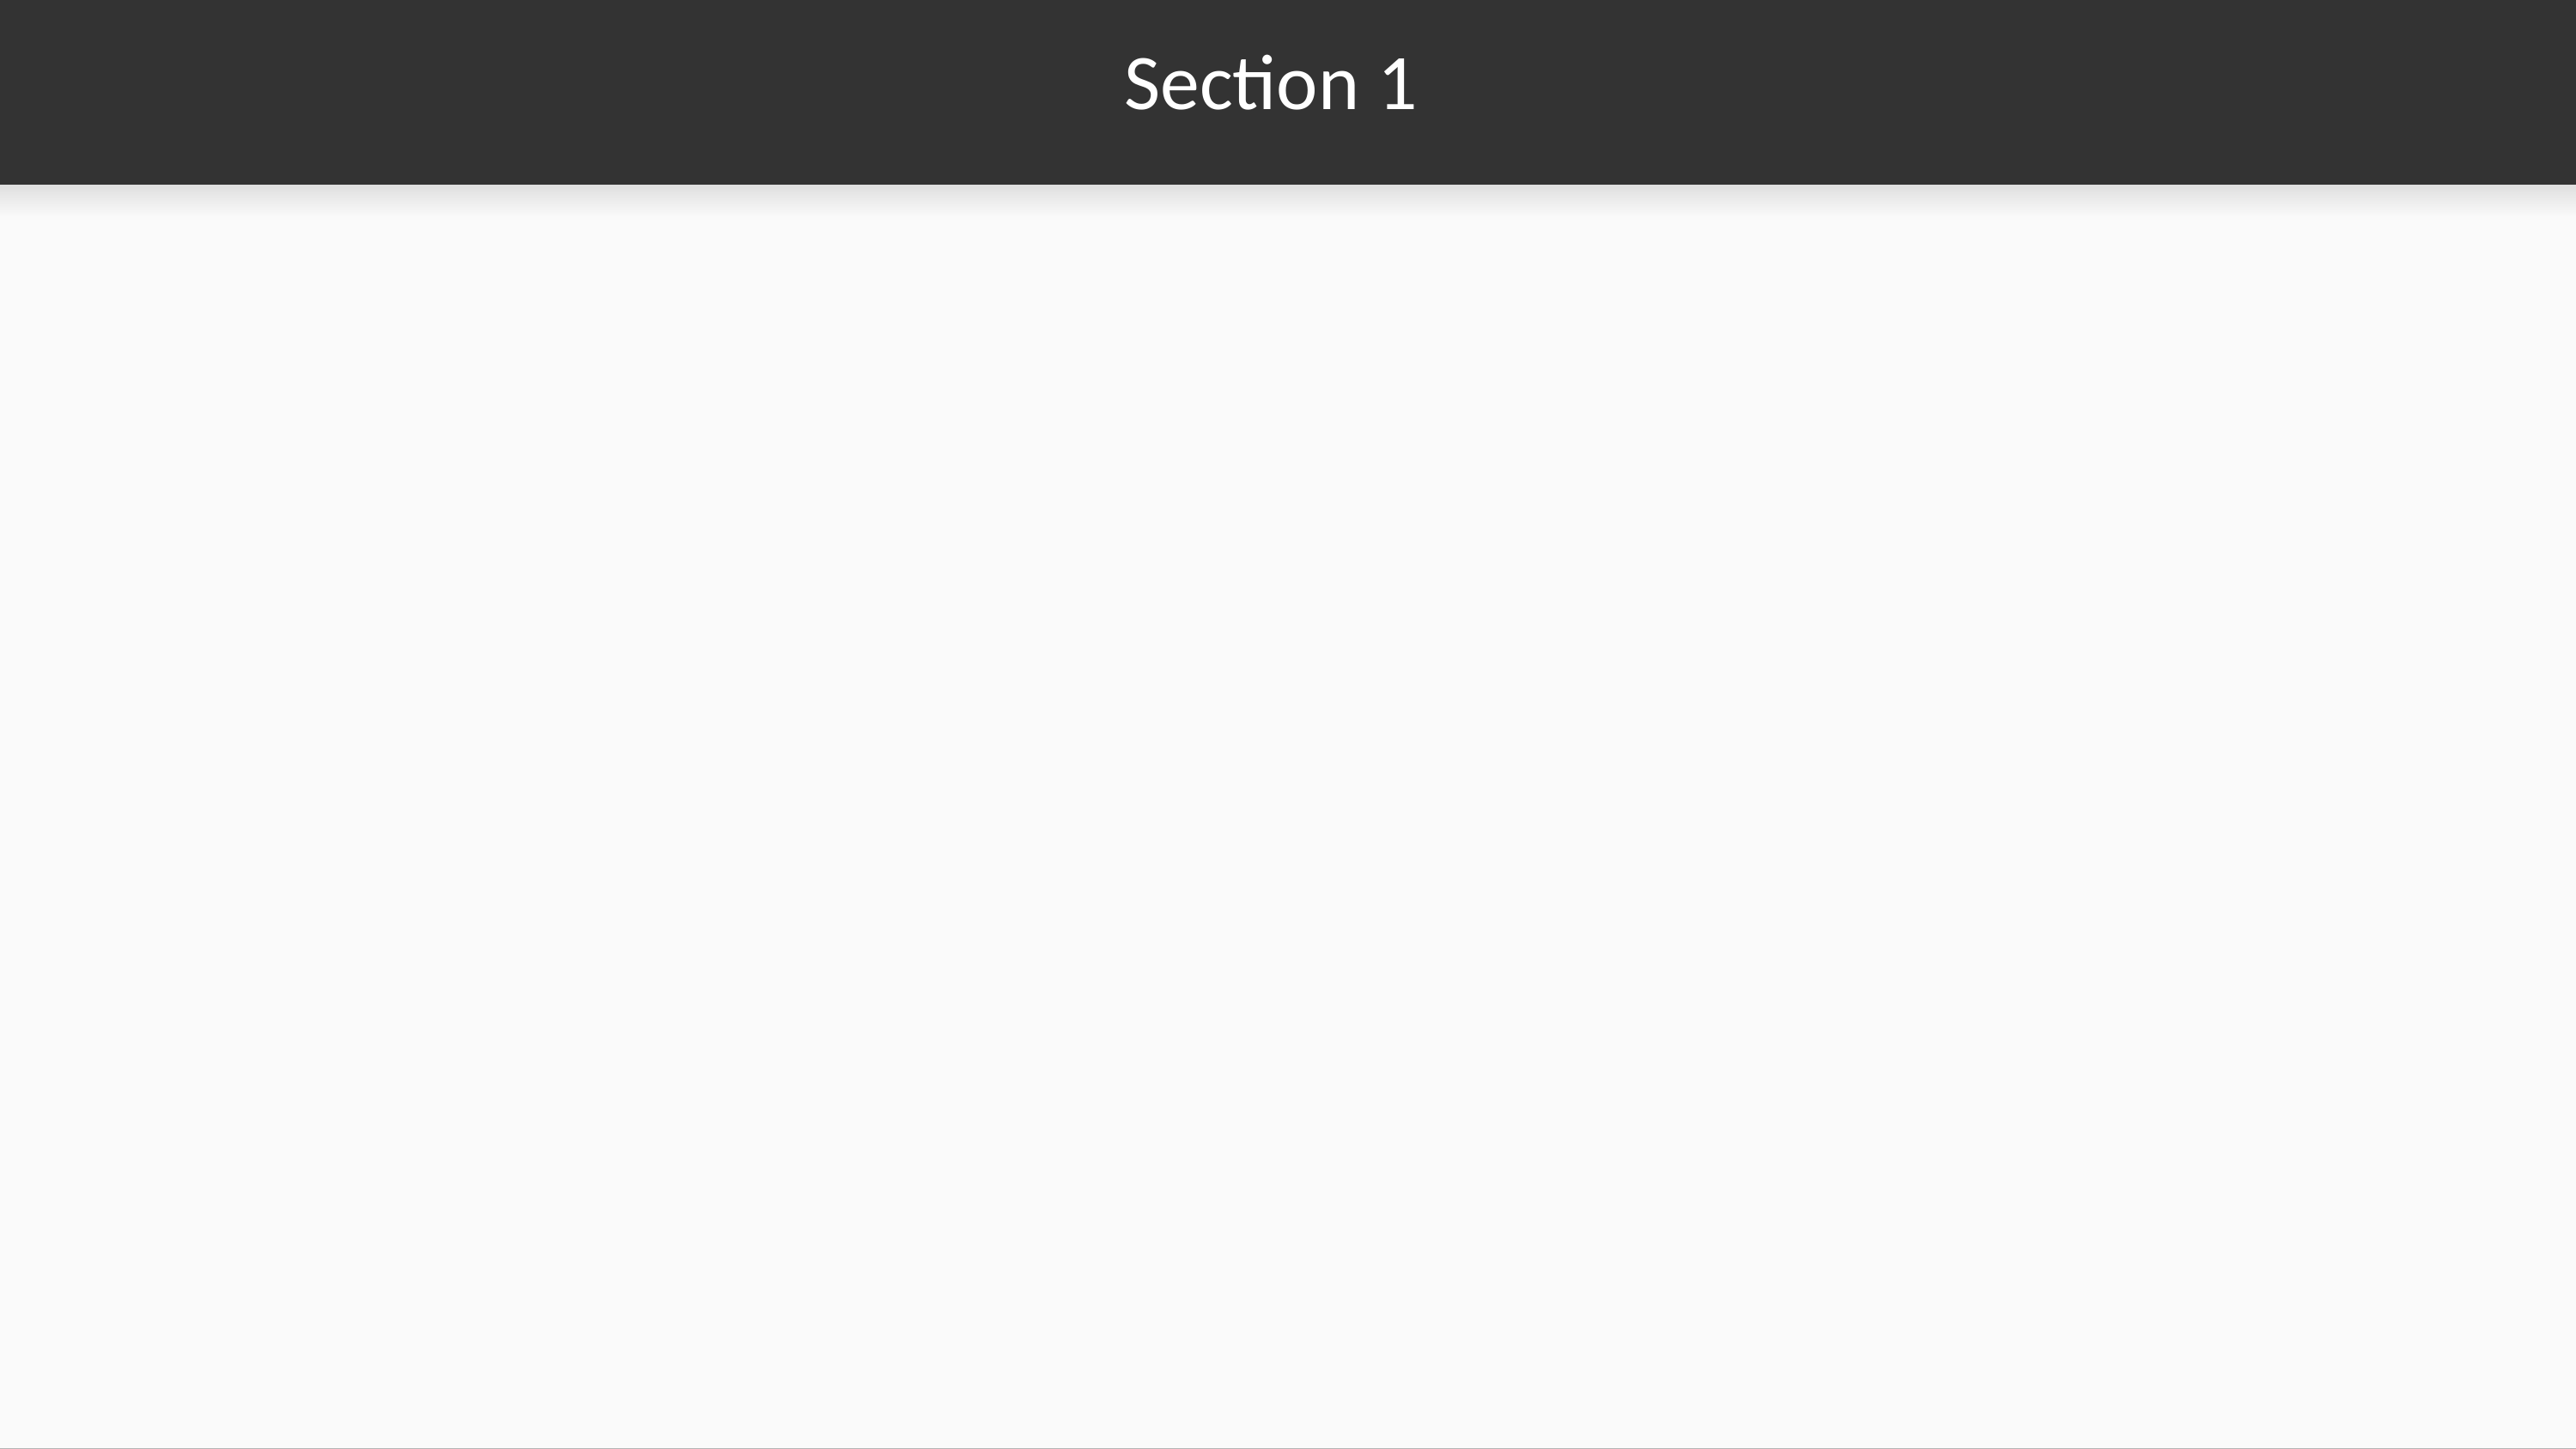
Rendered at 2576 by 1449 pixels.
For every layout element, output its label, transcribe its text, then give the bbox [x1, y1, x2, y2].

title Section 1 [27, 0, 2515, 165]
